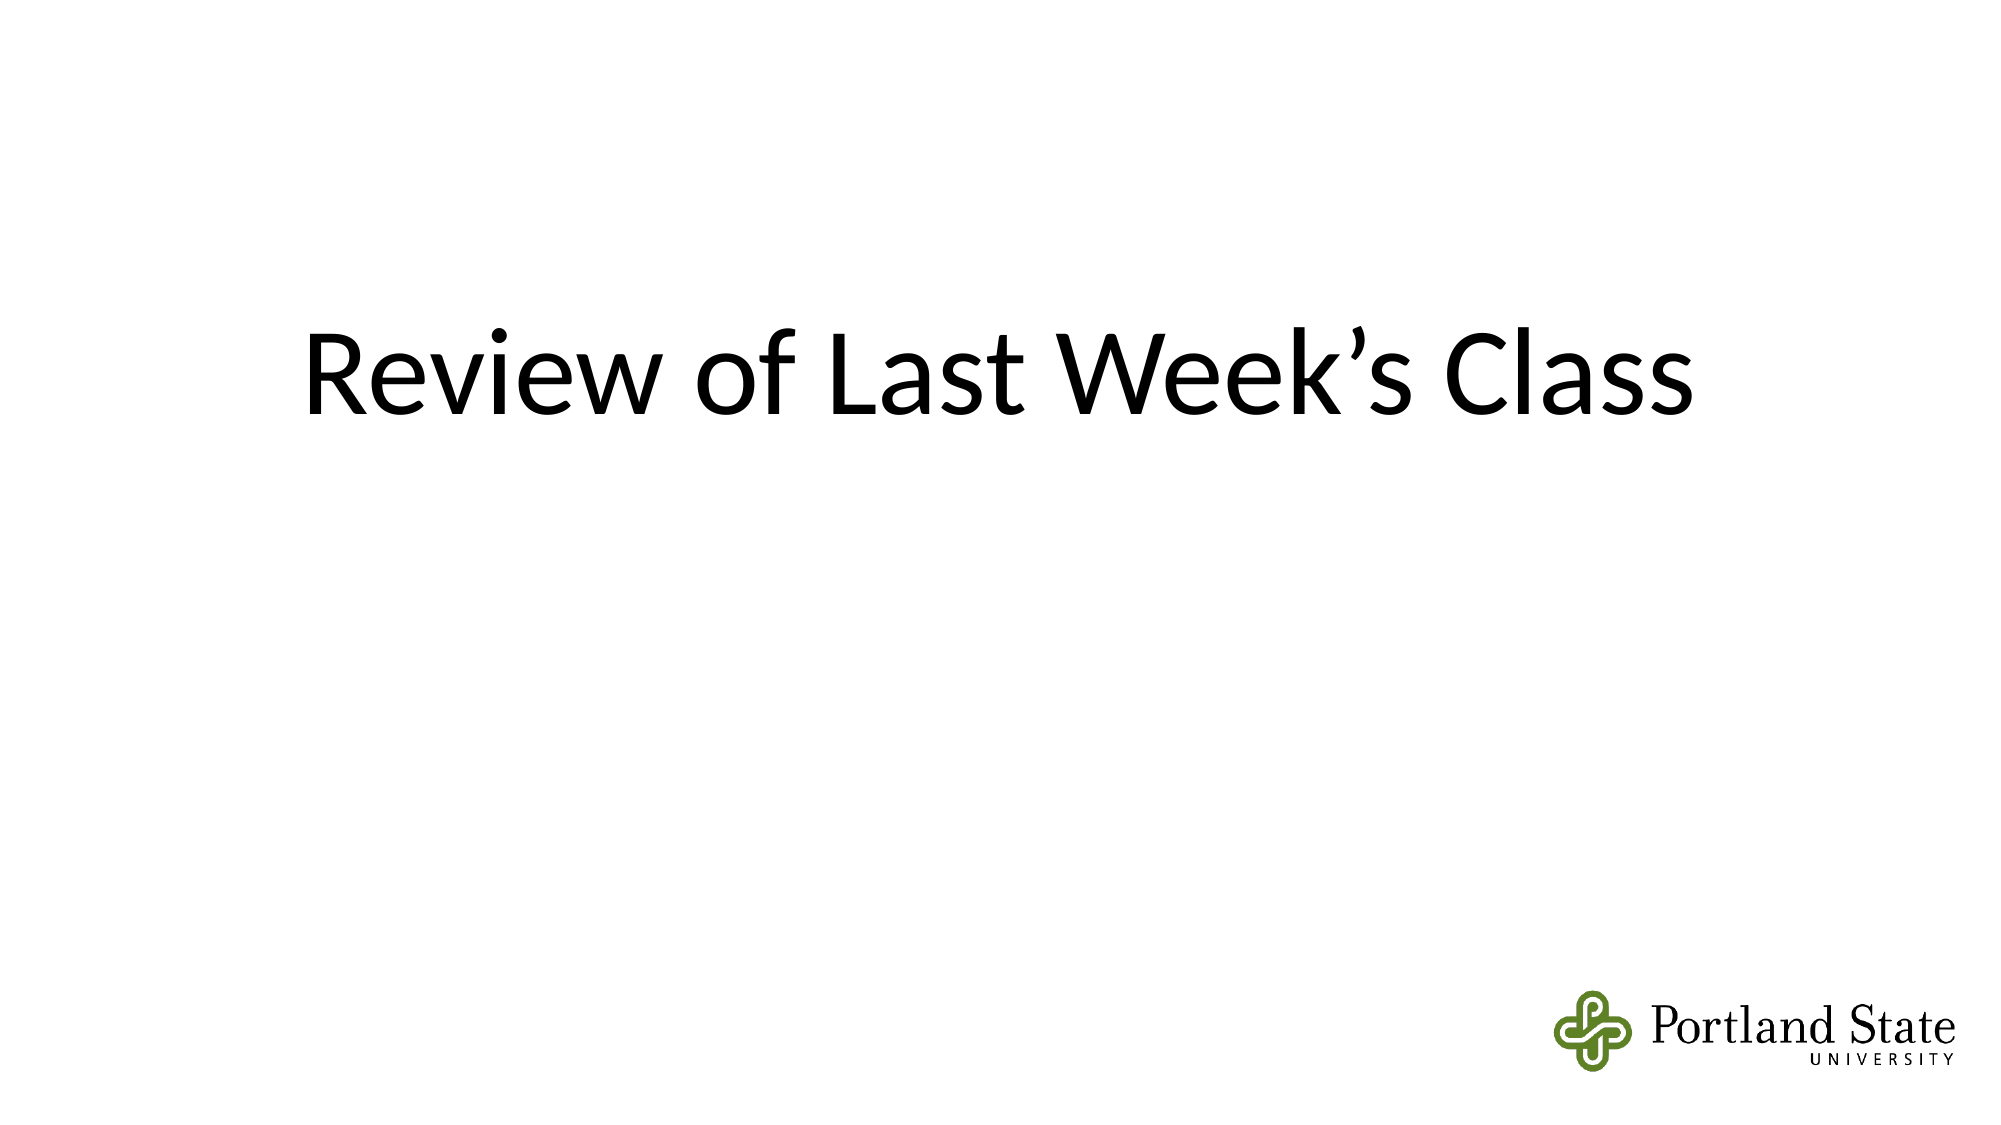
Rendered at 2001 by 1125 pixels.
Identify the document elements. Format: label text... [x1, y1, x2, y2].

list Review of Last Week’s Class [137, 299, 1863, 1014]
picture [1538, 972, 1970, 1089]
